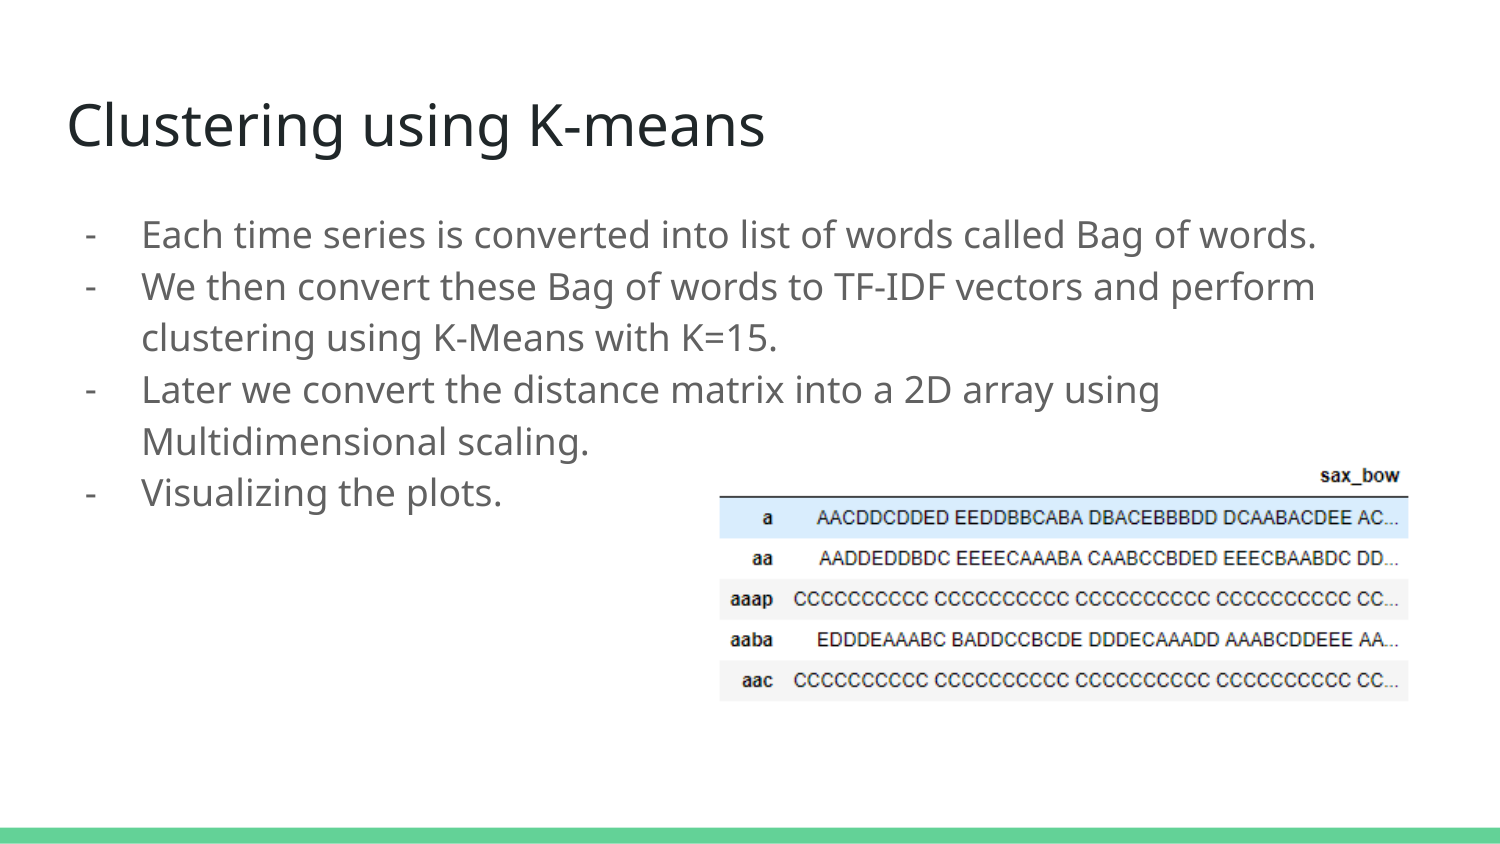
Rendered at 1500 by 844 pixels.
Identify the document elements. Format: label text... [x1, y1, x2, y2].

picture [709, 462, 1418, 718]
list Each time series is converted into list of words called Bag of words. We then convert these Bag of words to TF-IDF vectors and perform clustering using K-Means with K=15. Later we convert the distance matrix into a 2D array using Multidimensional scaling. Visualizing the plots. [51, 189, 1449, 750]
title Clustering using K-means [51, 72, 1449, 167]
